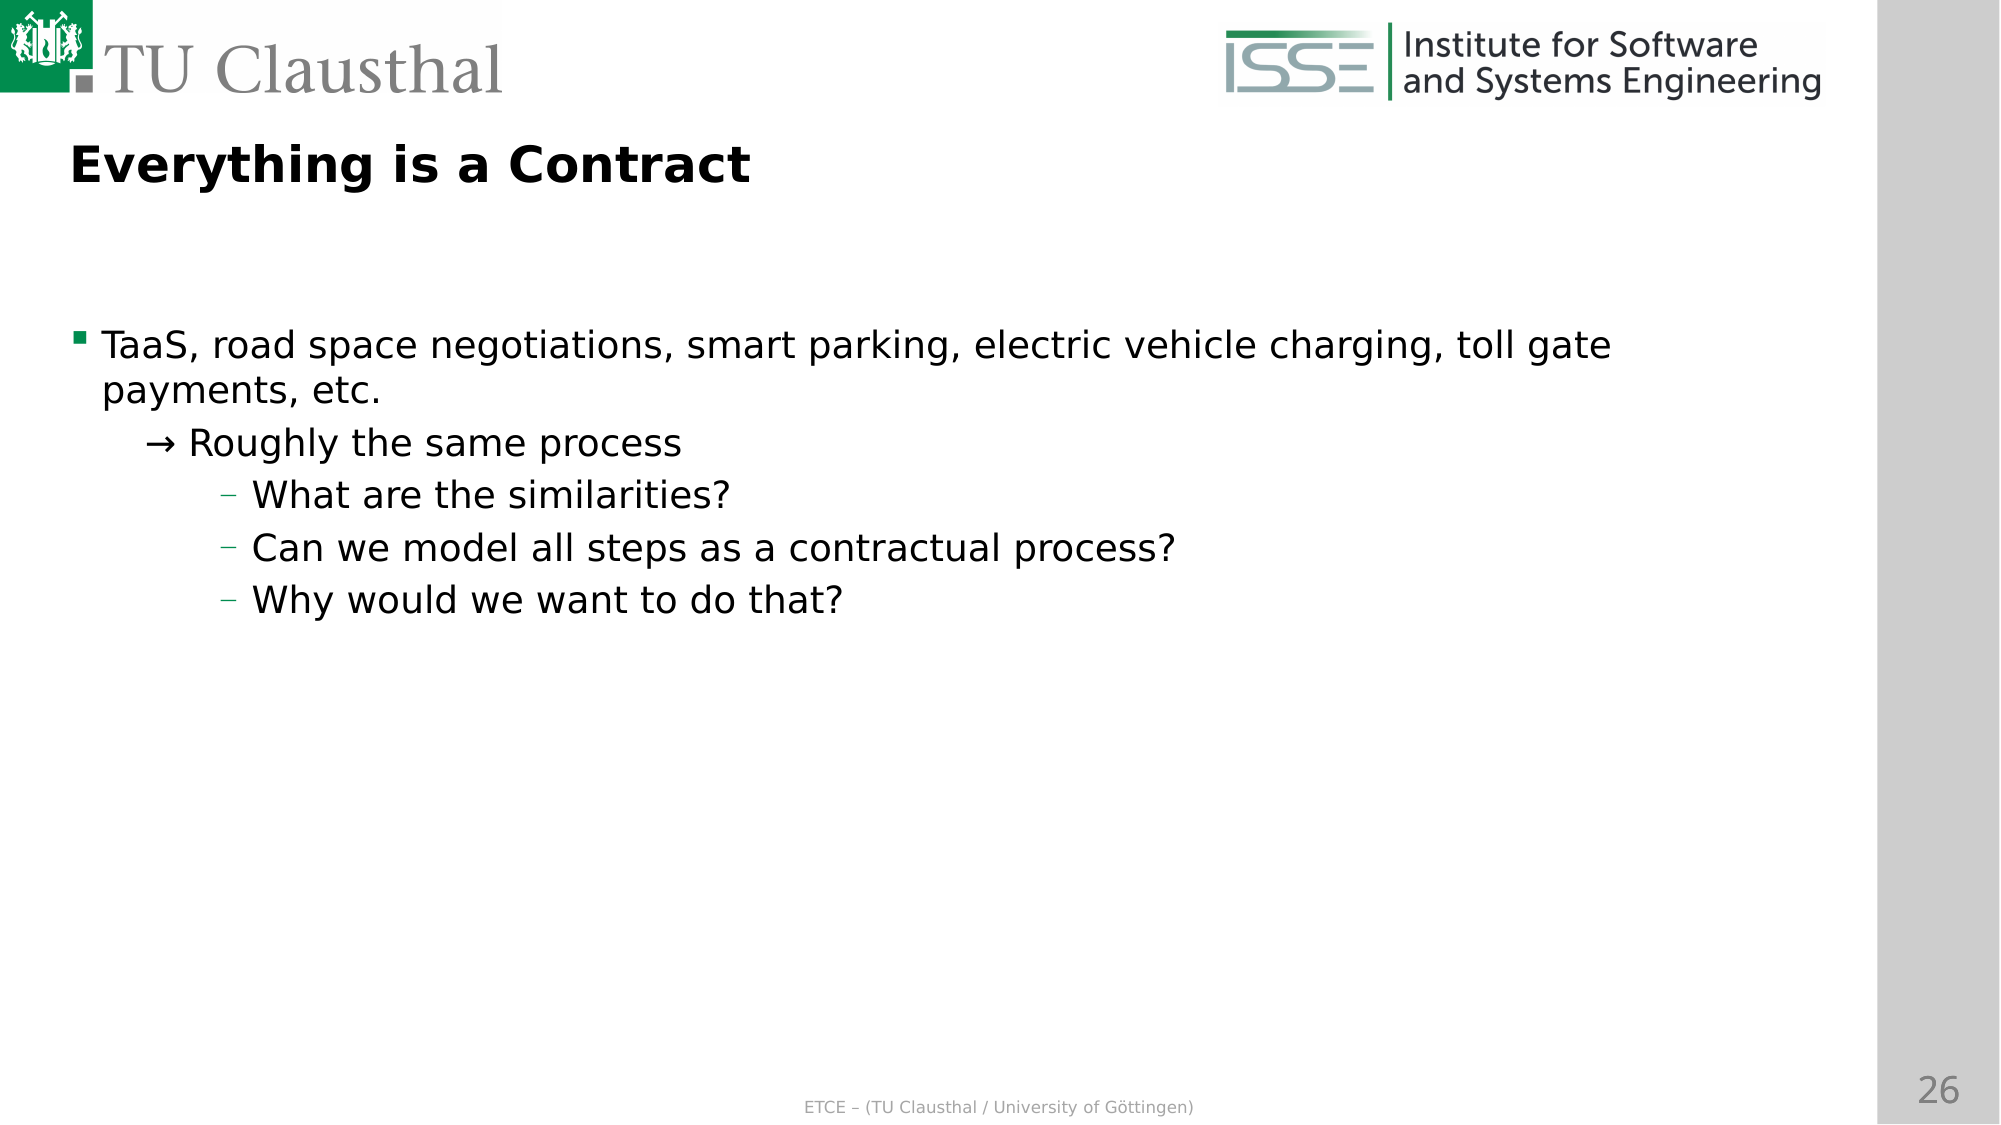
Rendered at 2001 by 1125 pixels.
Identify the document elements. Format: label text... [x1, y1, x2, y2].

text_box TaaS, road space negotiations, smart parking, electric vehicle charging, toll gate payments, etc. → Roughly the same process What are the similarities? Can we model all steps as a contractual process? Why would we want to do that? Abstraction towards a general lifecycle for value exchange, collaborations, and business enactments of the M2X Economy → We stipulate that all M2X-related interactions, transactions, collaborations, and further enactments can be governed and represented using a blockchain-based smart contract. [54, 208, 1819, 1035]
picture [1218, 22, 1826, 107]
text_box Everything is a Contract [54, 125, 1819, 208]
picture [0, 0, 502, 93]
